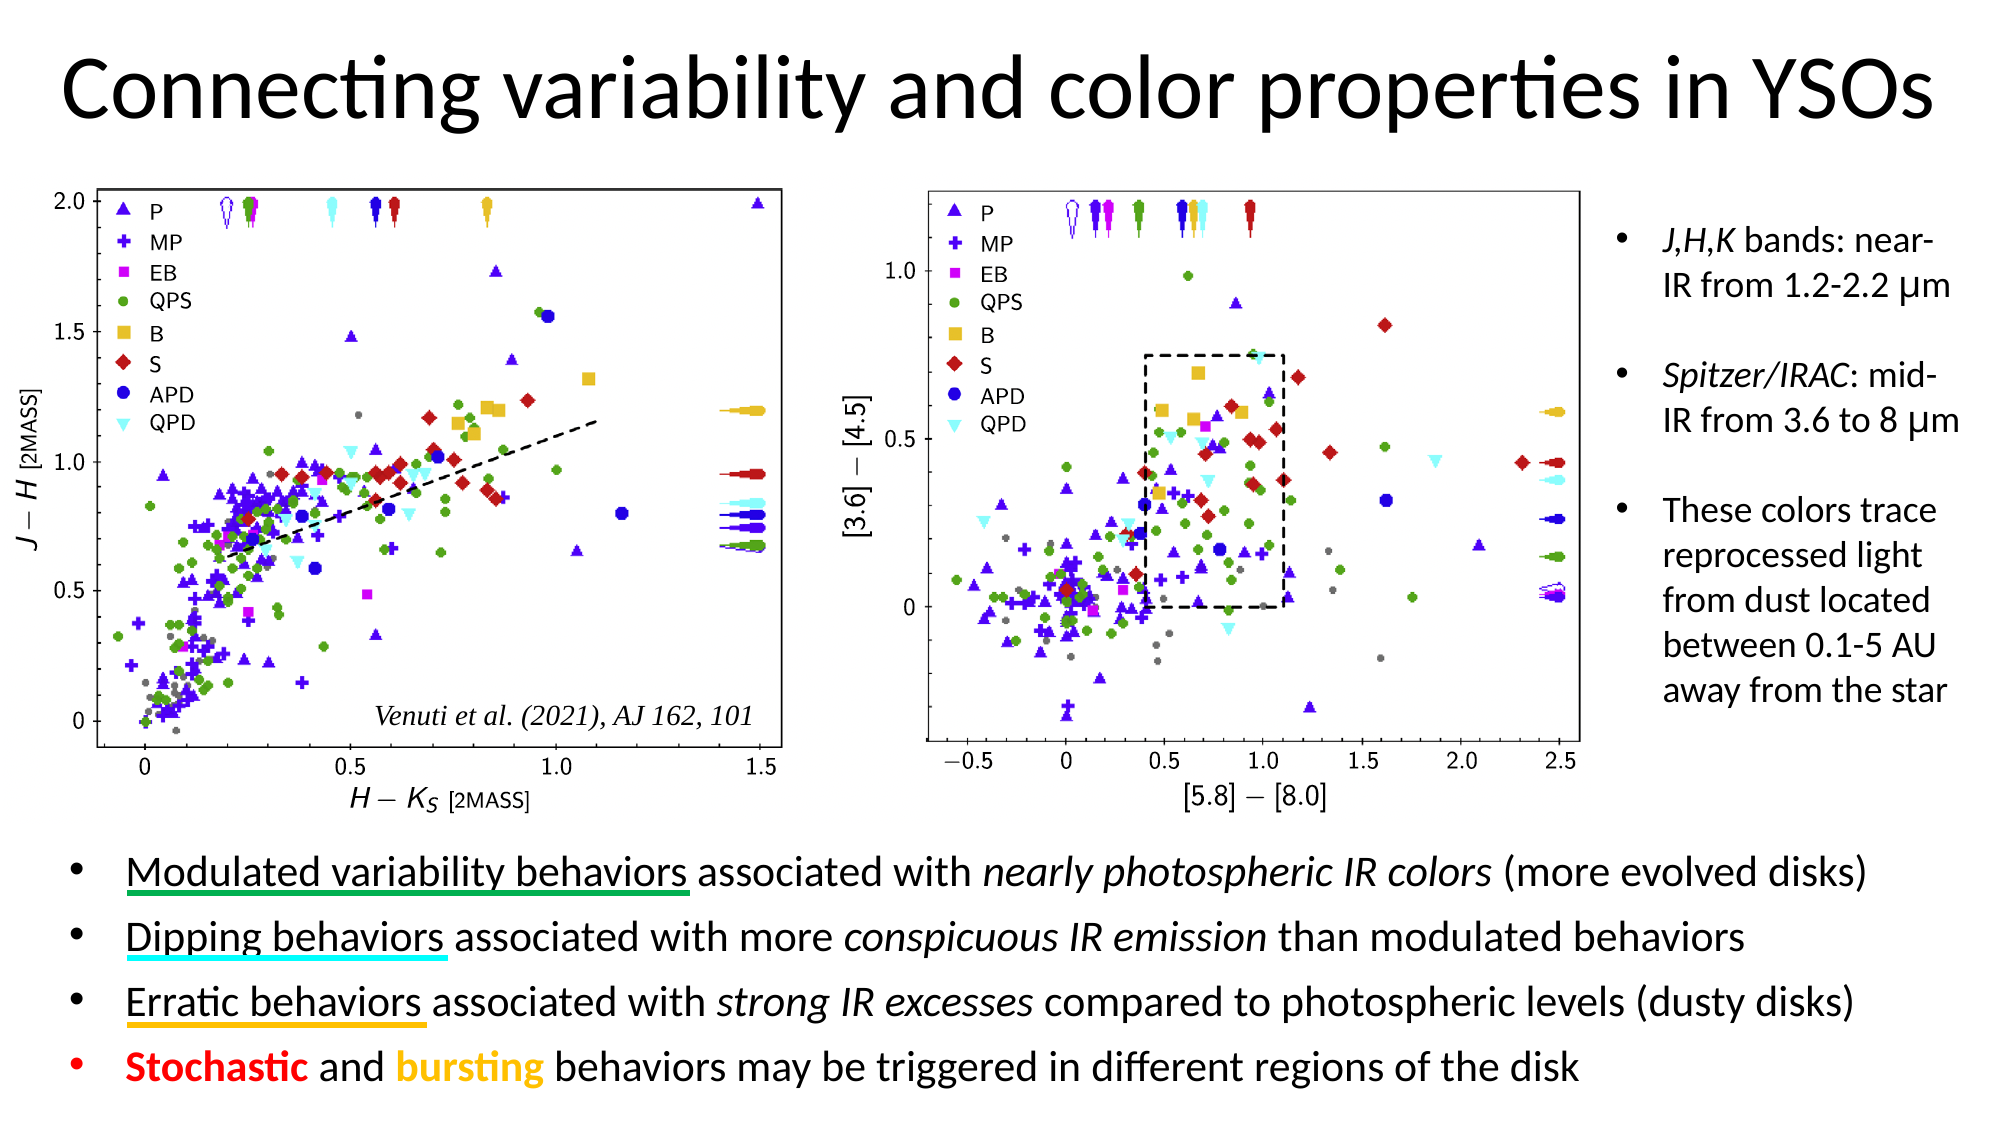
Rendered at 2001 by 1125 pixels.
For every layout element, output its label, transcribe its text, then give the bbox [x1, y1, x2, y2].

text_box Modulated variability behaviors associated with nearly photospheric IR colors (more evolved disks) Dipping behaviors associated with more conspicuous IR emission than modulated behaviors Erratic behaviors associated with strong IR excesses compared to photospheric levels (dusty disks) Stochastic and bursting behaviors may be triggered in different regions of the disk [54, 834, 1969, 1110]
title Connecting variability and color properties in YSOs [0, 5, 2000, 173]
picture [3, 172, 1591, 824]
text_box J,H,K bands: near-IR from 1.2-2.2 μm Spitzer/IRAC: mid-IR from 3.6 to 8 μm These colors trace reprocessed light from dust located between 0.1-5 AU away from the star [1600, 207, 1976, 718]
